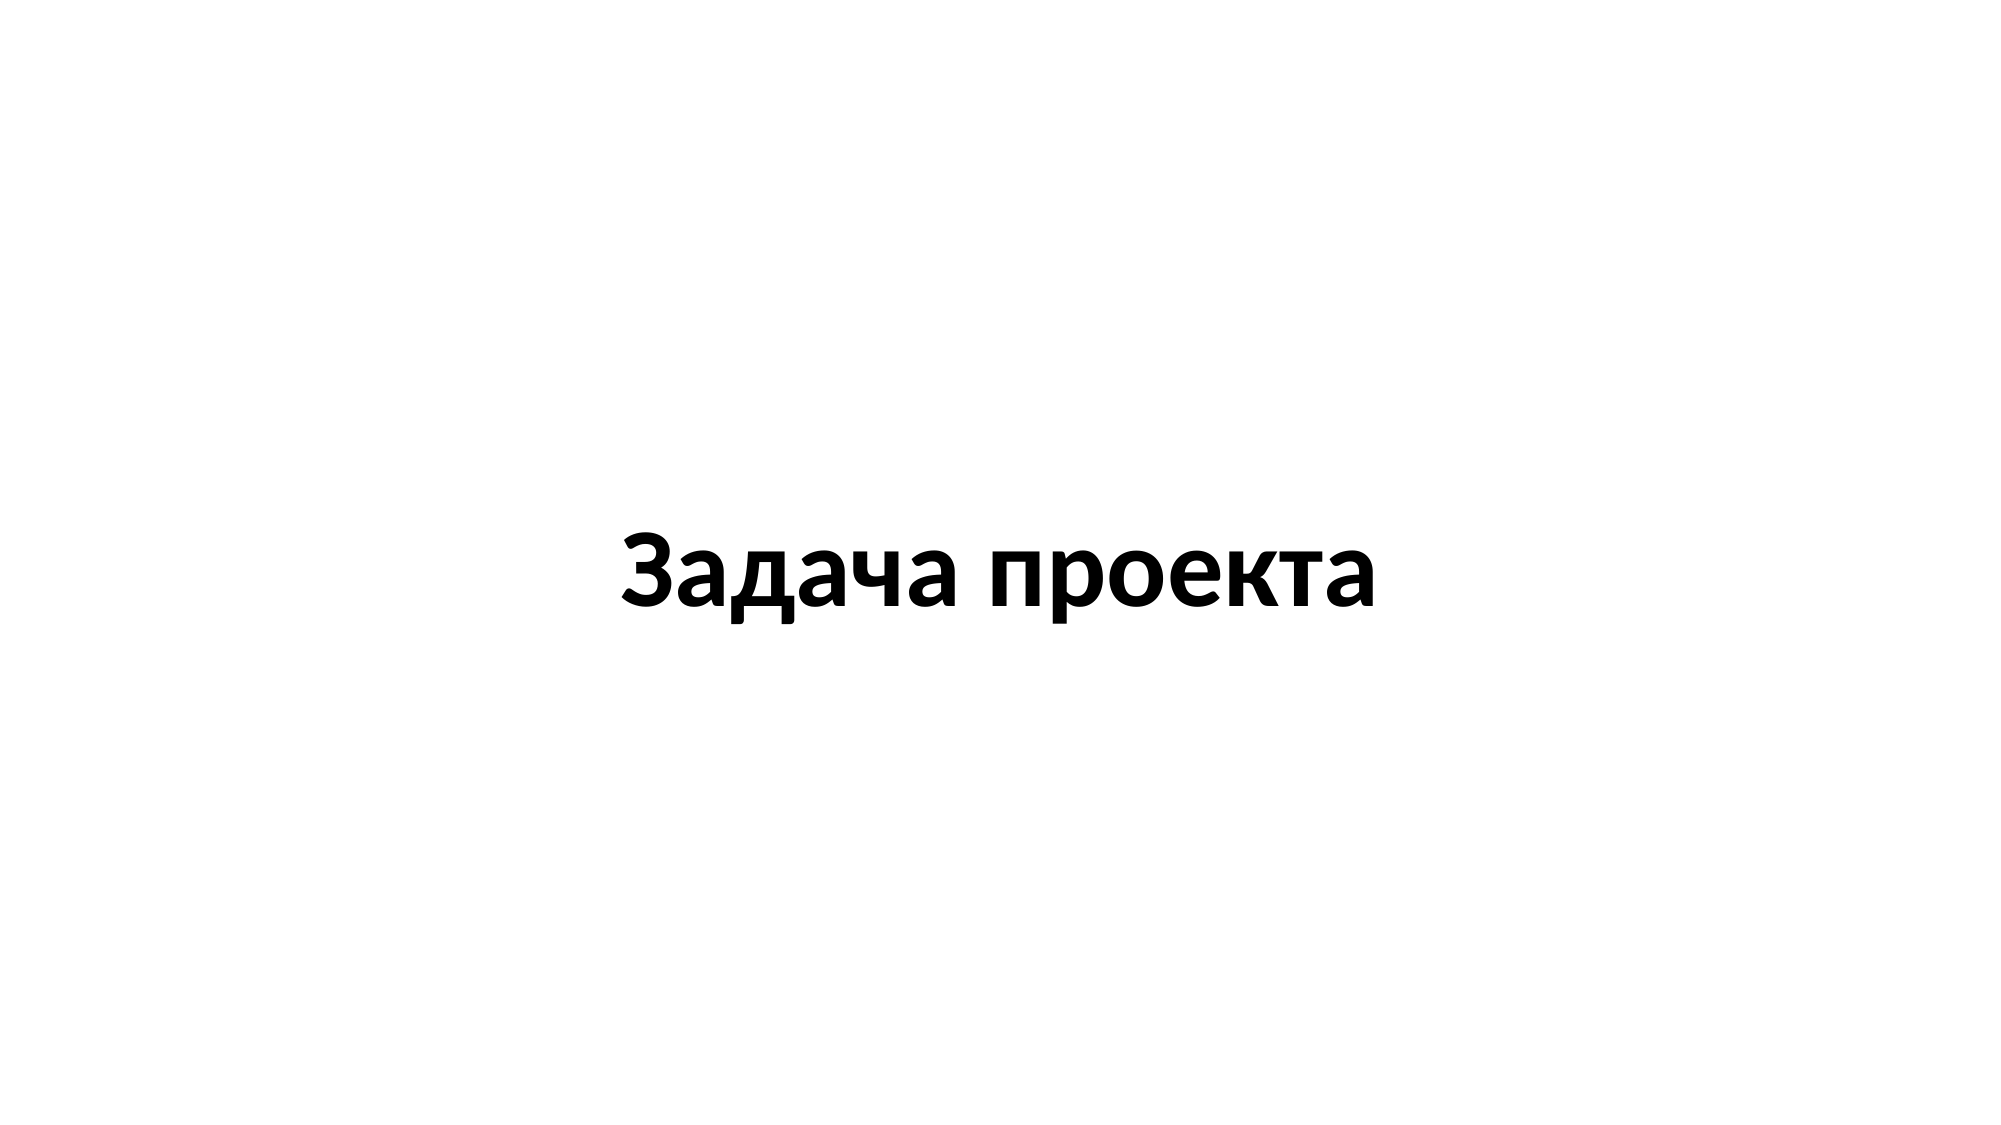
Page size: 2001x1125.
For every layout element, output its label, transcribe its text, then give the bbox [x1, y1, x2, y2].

text_box Задача проекта [605, 486, 1395, 637]
